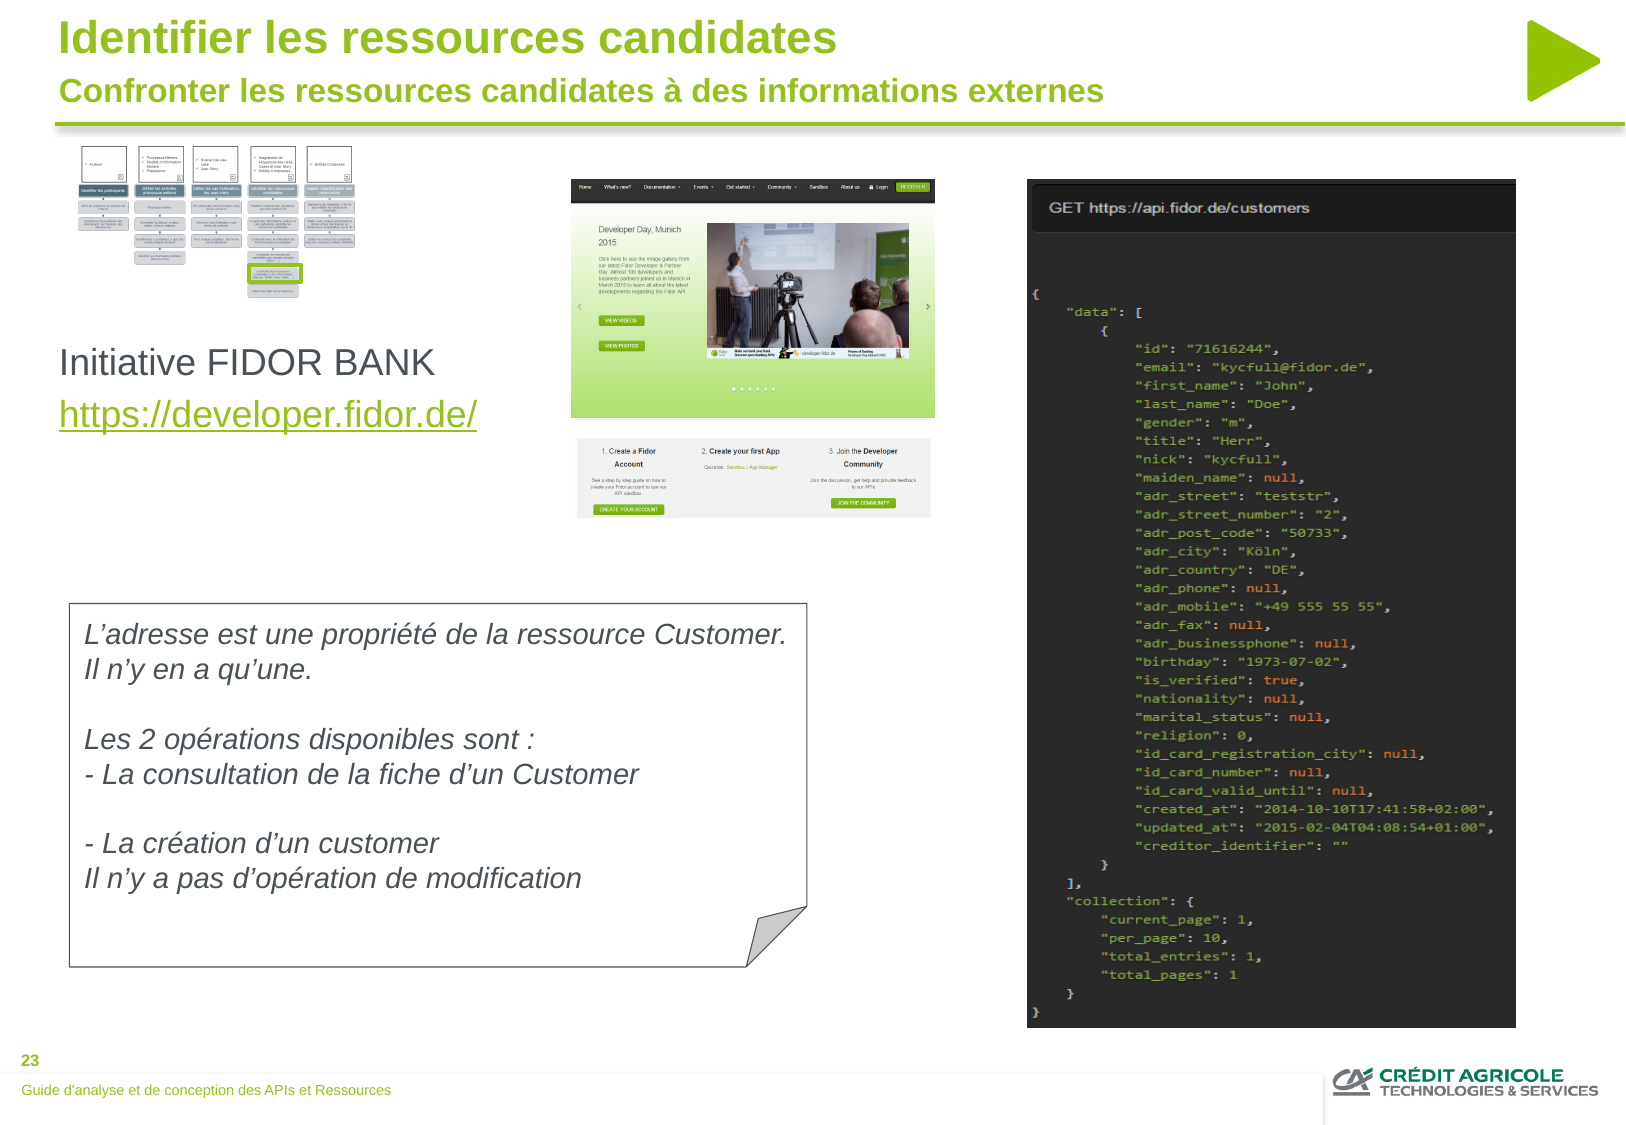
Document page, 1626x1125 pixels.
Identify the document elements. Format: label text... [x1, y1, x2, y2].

picture [1519, 12, 1606, 112]
picture [0, 1042, 1626, 1125]
footer Guide d'analyse et de conception des APIs et Ressources [21, 1077, 1176, 1103]
picture [78, 146, 356, 304]
text_box [65, 563, 1022, 963]
list Identifier les ressources candidates Confronter les ressources candidates à des informations externes [44, 0, 1384, 129]
list Initiative FIDOR BANK https://developer.fidor.de/ [44, 330, 565, 499]
picture [570, 179, 936, 518]
picture [1027, 179, 1517, 1028]
text_box L’adresse est une propriété de la ressource Customer. Il n’y en a qu’une. Les 2 opérations disponibles sont : - La consultation de la fiche d’un Customer - La création d’un customer Il n’y a pas d’opération de modification [67, 601, 809, 970]
text_box [0, 1073, 1324, 1125]
